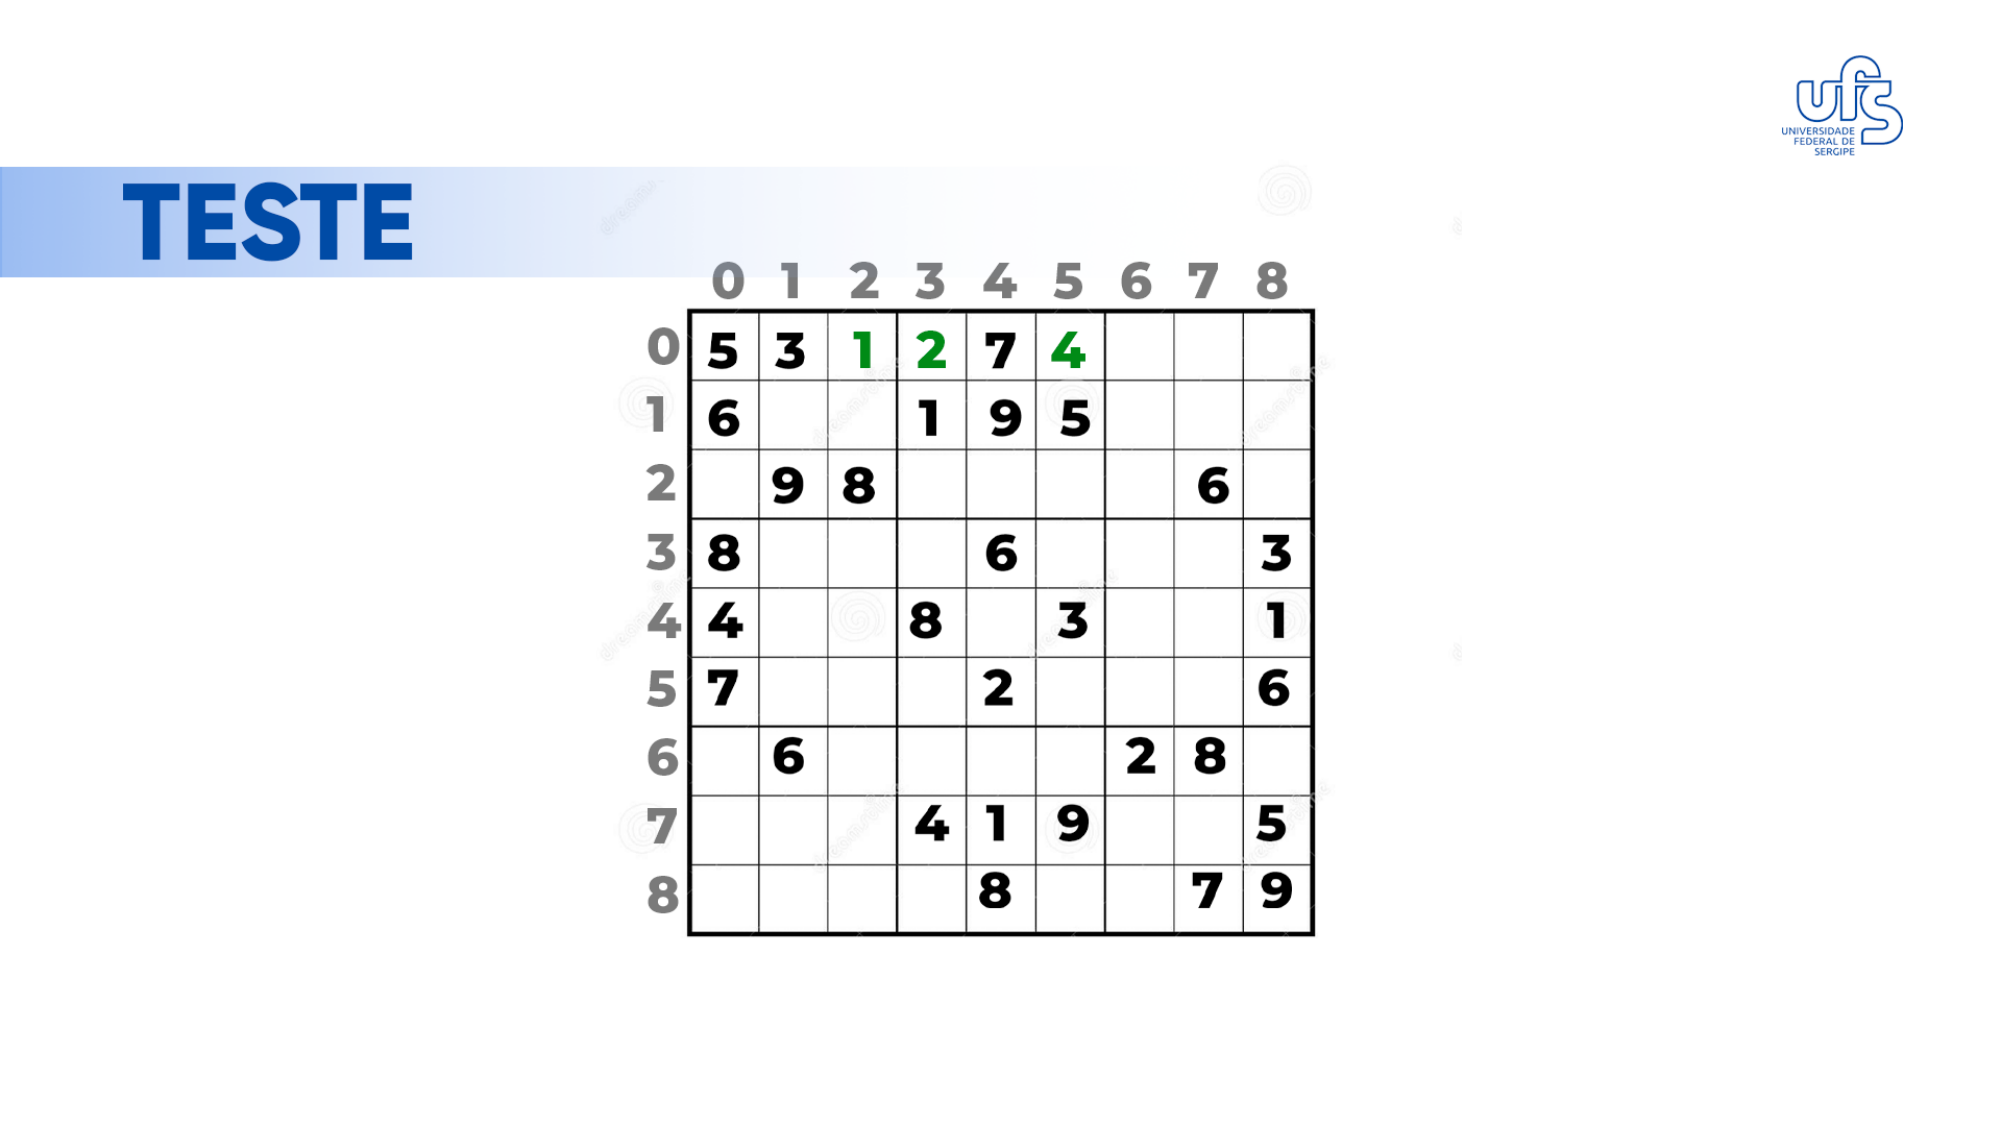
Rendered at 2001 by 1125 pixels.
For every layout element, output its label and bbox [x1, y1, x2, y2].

list [0, 0, 2000, 1125]
